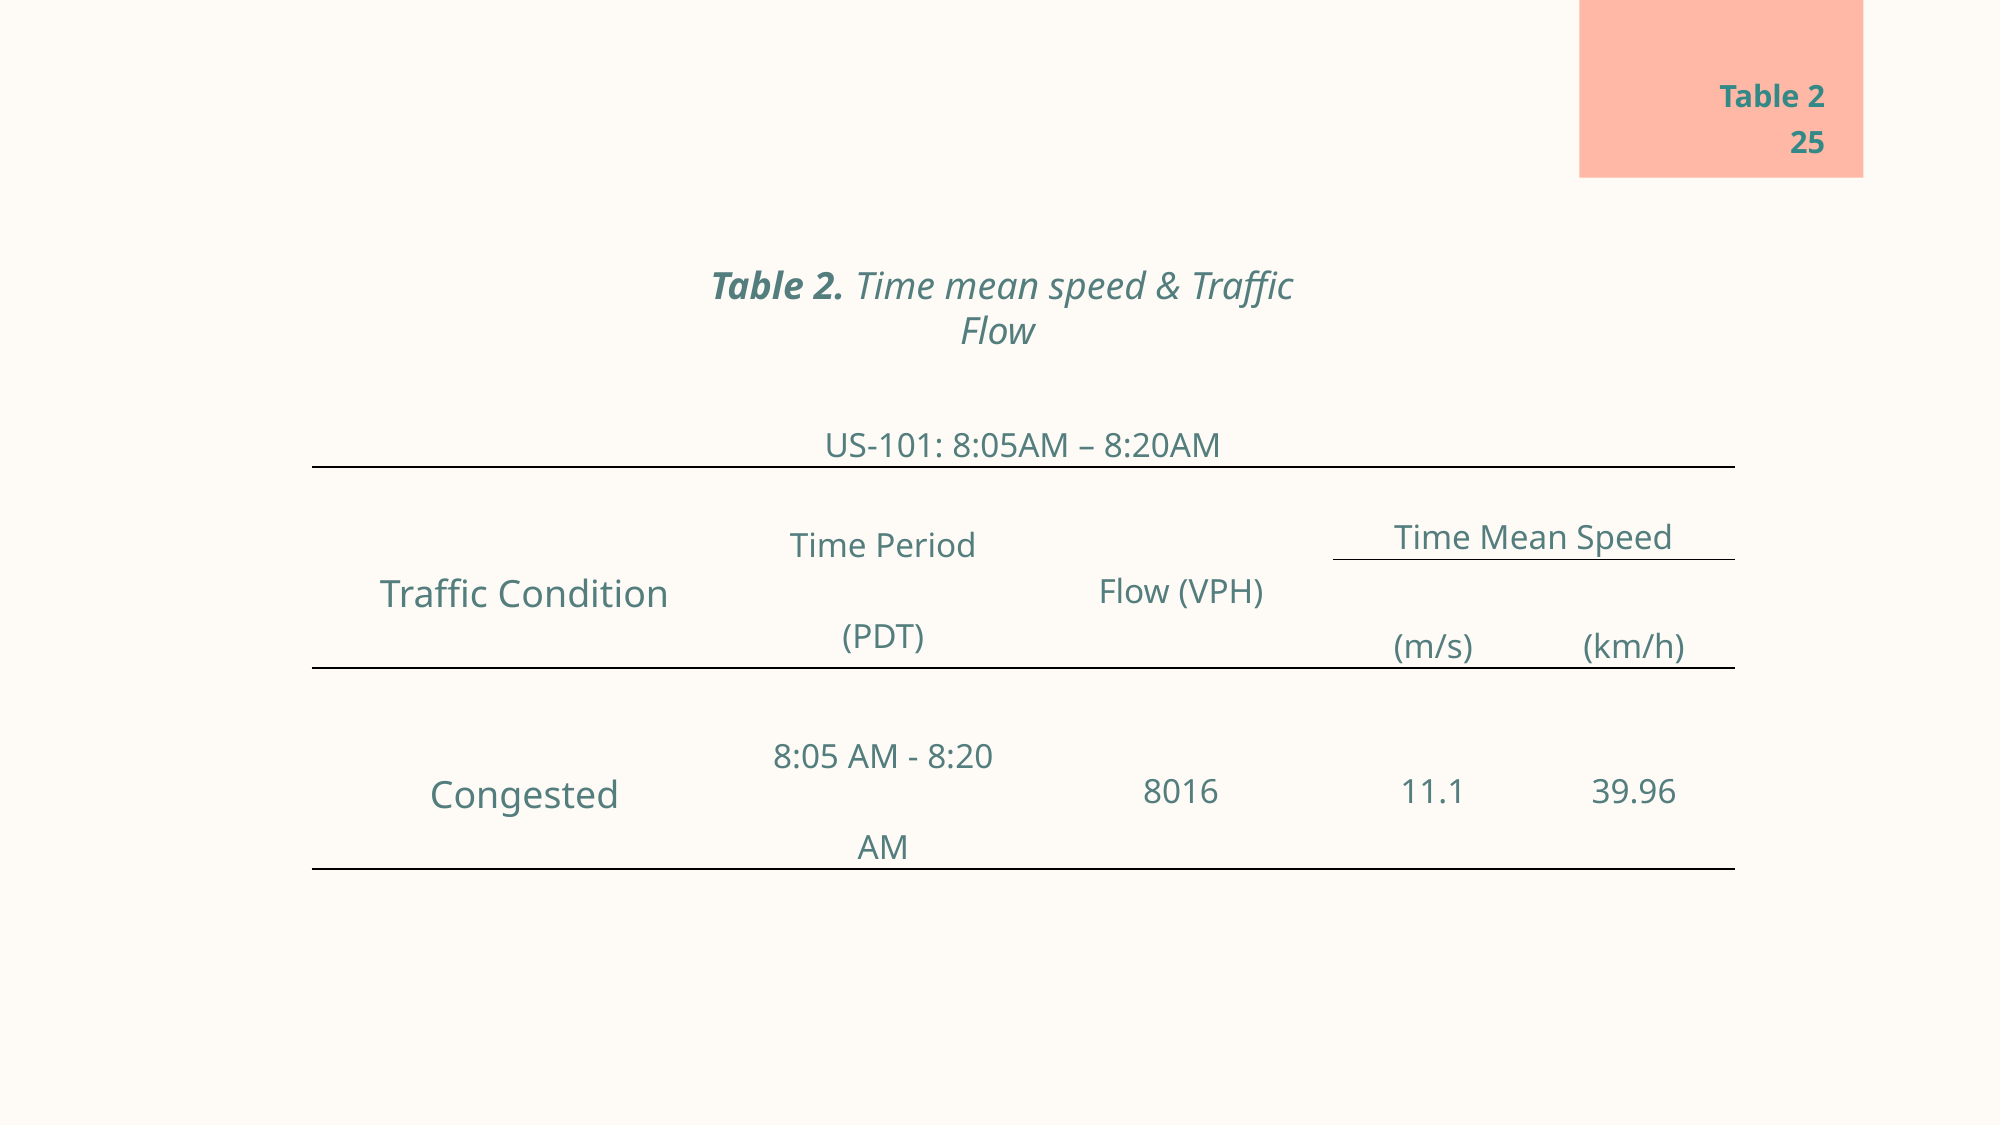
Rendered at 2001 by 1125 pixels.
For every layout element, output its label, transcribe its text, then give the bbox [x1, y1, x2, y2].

slide_number 25 [1725, 134, 1846, 190]
table_cell Flow (VPH) [1029, 468, 1333, 667]
table_cell 8016 [1029, 669, 1333, 868]
table_cell Traffic Condition [312, 468, 738, 667]
text_box Table 2. Time mean speed & Traffic Flow [692, 254, 1313, 405]
table_cell 39.96 [1534, 669, 1735, 868]
table_cell Time Period (PDT) [738, 468, 1029, 667]
table_cell (km/h) [1534, 560, 1735, 667]
table_cell 11.1 [1333, 669, 1534, 868]
table_header US-101: 8:05AM – 8:20AM [312, 375, 1735, 466]
table_cell 8:05 AM - 8:20 AM [738, 669, 1029, 868]
title Table 2 [1218, 28, 1846, 134]
table_cell Time Mean Speed [1333, 468, 1735, 559]
table_cell (m/s) [1333, 560, 1534, 667]
table_cell Congested [312, 669, 738, 868]
